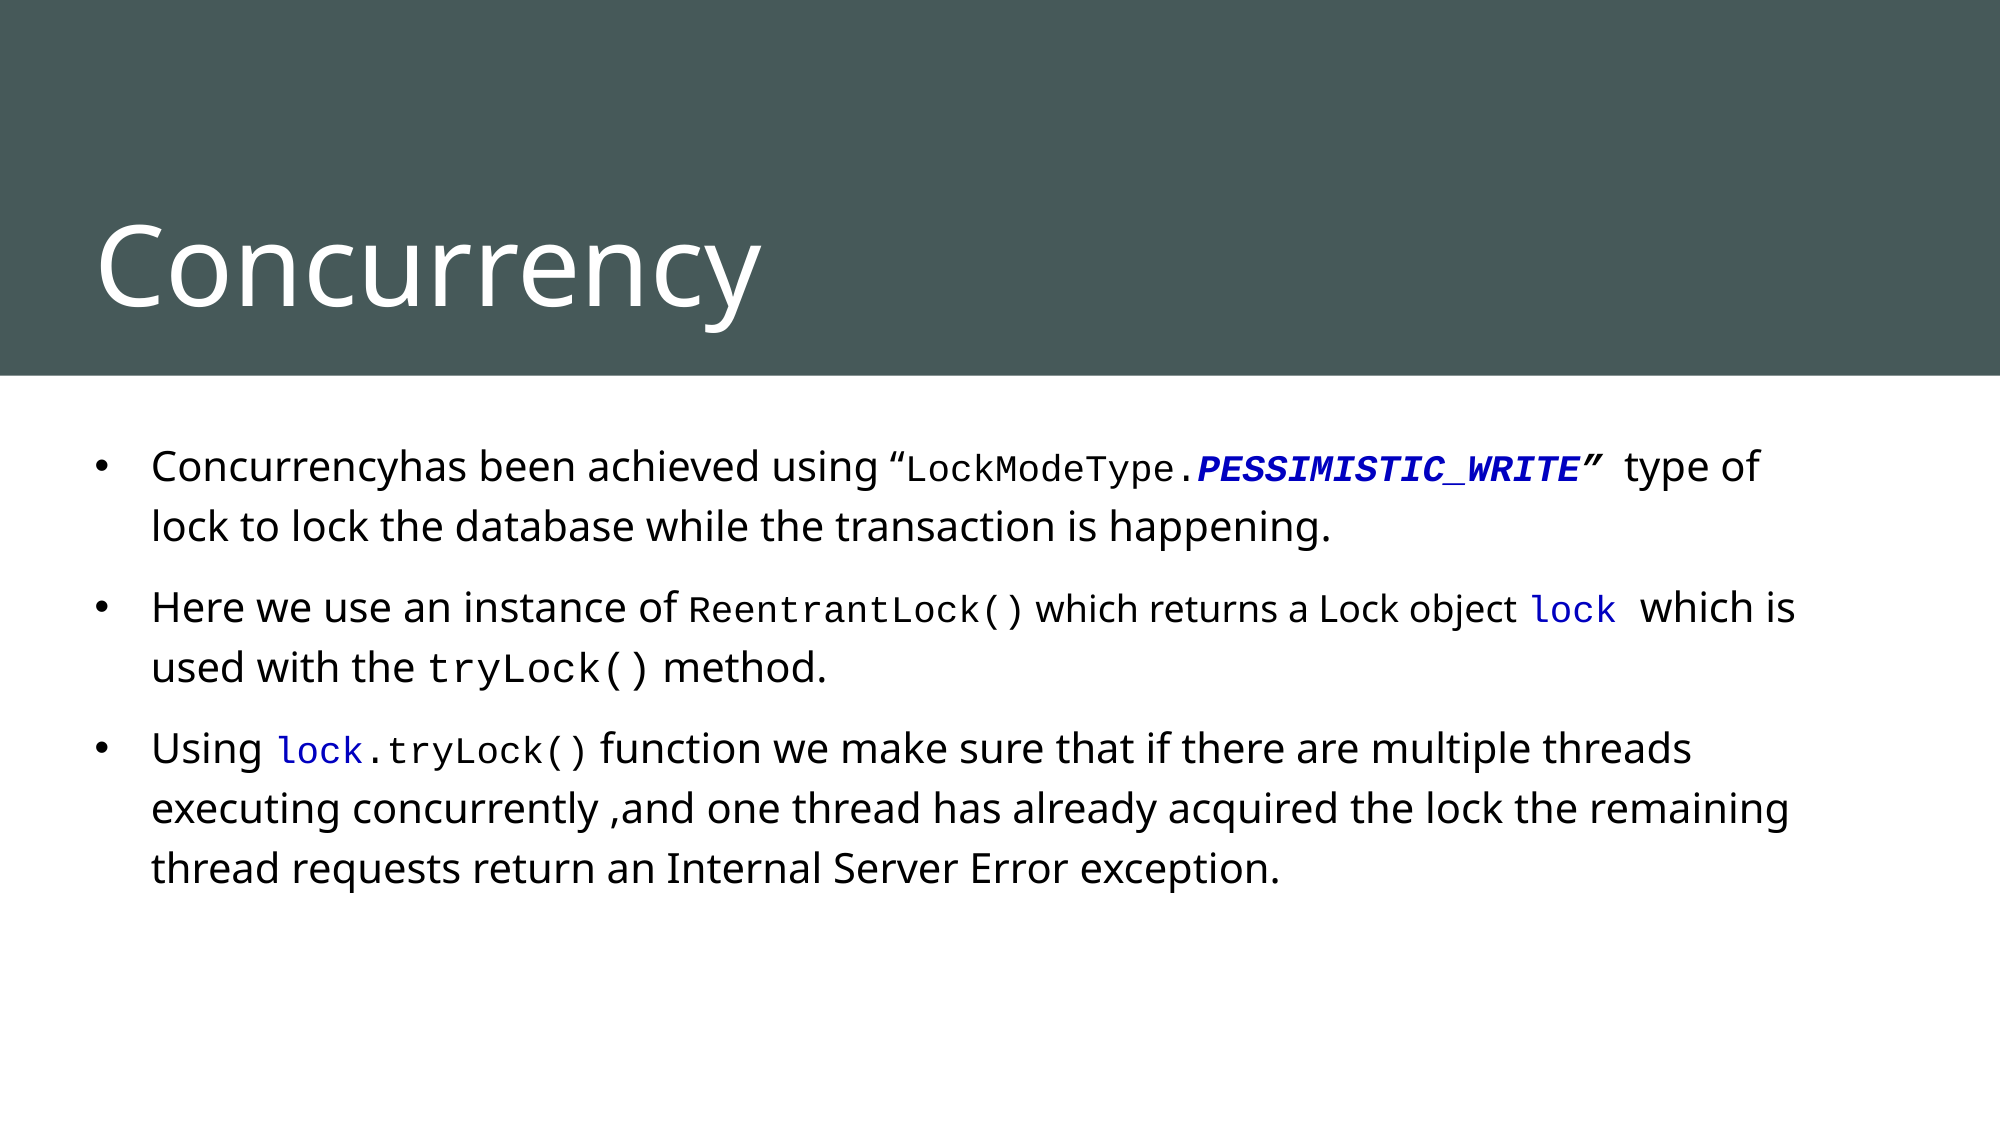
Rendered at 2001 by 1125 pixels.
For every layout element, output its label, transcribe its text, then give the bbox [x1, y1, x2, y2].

list Concurrencyhas been achieved using “LockModeType.PESSIMISTIC_WRITE” type of lock to lock the database while the transaction is happening. Here we use an instance of ReentrantLock() which returns a Lock object lock which is used with the tryLock() method. Using lock.tryLock() function we make sure that if there are multiple threads executing concurrently ,and one thread has already acquired the lock the remaining thread requests return an Internal Server Error exception. [79, 422, 1863, 1014]
title Concurrency [79, 59, 1863, 337]
